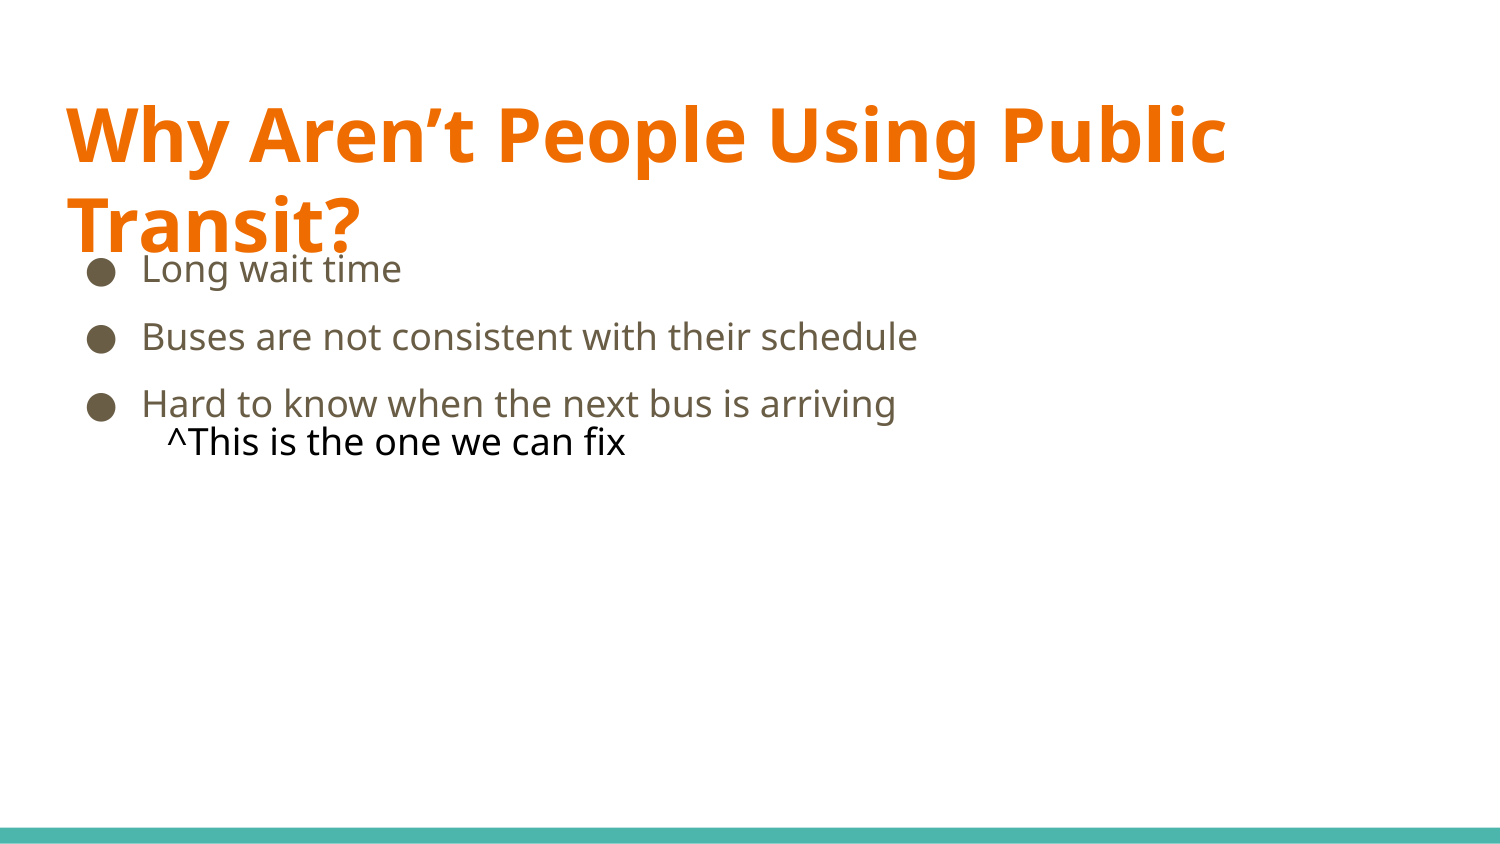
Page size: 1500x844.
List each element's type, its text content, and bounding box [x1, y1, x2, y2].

text_box ^This is the one we can fix [151, 402, 784, 477]
list Long wait time Buses are not consistent with their schedule Hard to know when the next bus is arriving [51, 207, 1449, 397]
title Why Aren’t People Using Public Transit? [51, 72, 1449, 189]
